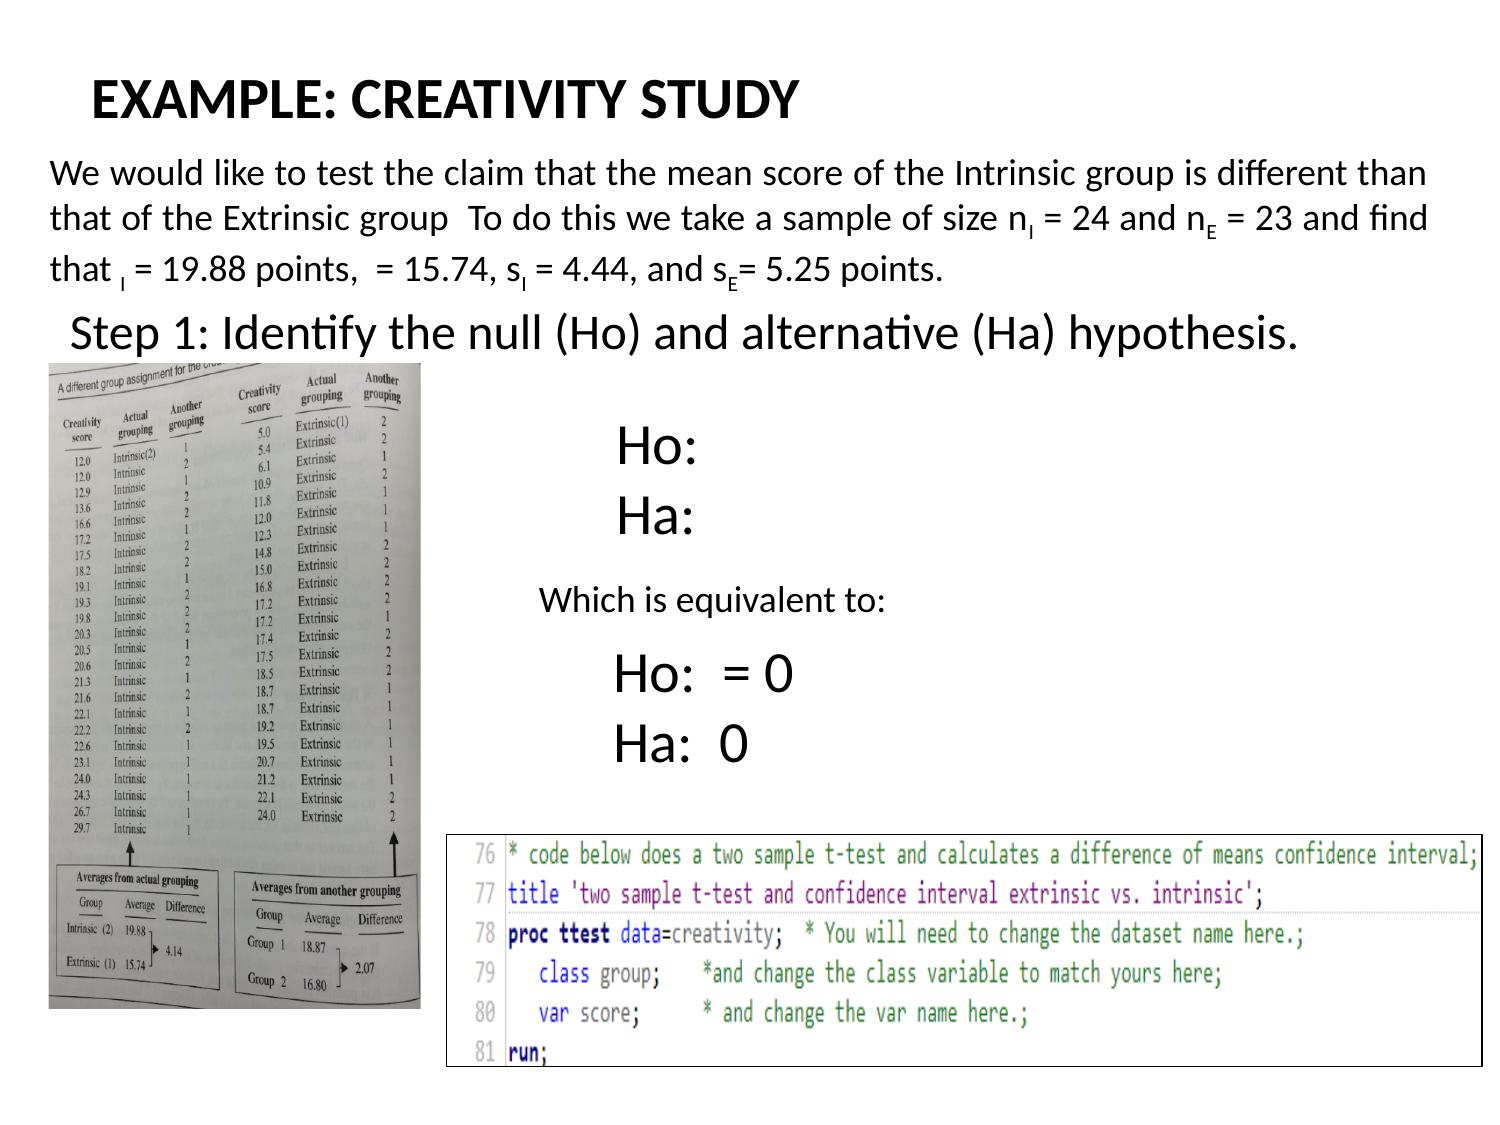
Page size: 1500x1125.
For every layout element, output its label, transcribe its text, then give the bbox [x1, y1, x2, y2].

text_box Step 1: Identify the null (Ho) and alternative (Ha) hypothesis. [0, 291, 1397, 367]
title EXAMPLE: CREATIVITY STUDY [76, 40, 1427, 158]
text_box Which is equivalent to: [523, 567, 924, 628]
picture [447, 835, 1482, 1066]
picture [48, 363, 421, 1009]
